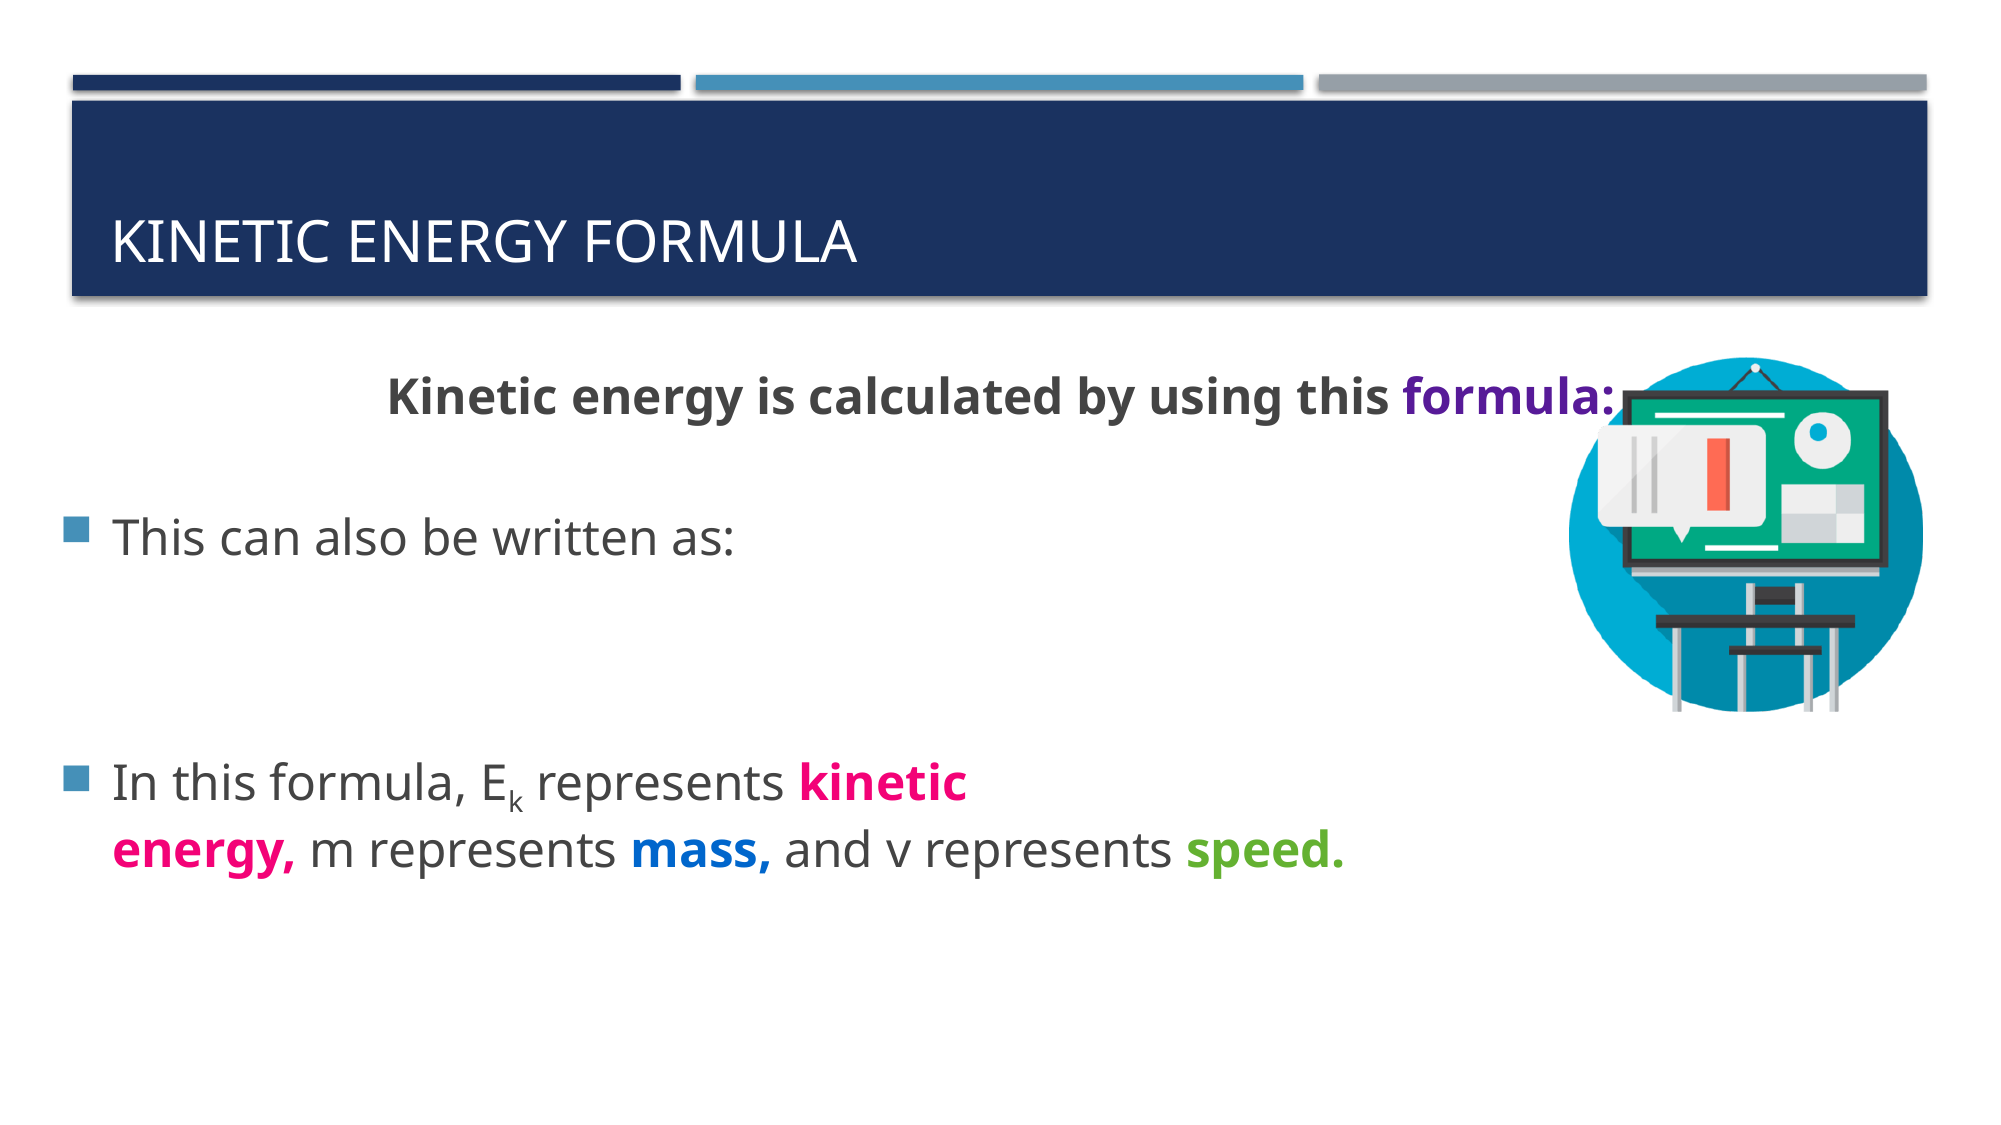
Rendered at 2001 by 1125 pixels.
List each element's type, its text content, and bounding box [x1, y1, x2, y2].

picture [1568, 357, 1923, 576]
title Kinetic energy formula [95, 115, 1905, 282]
picture [1568, 543, 1923, 713]
